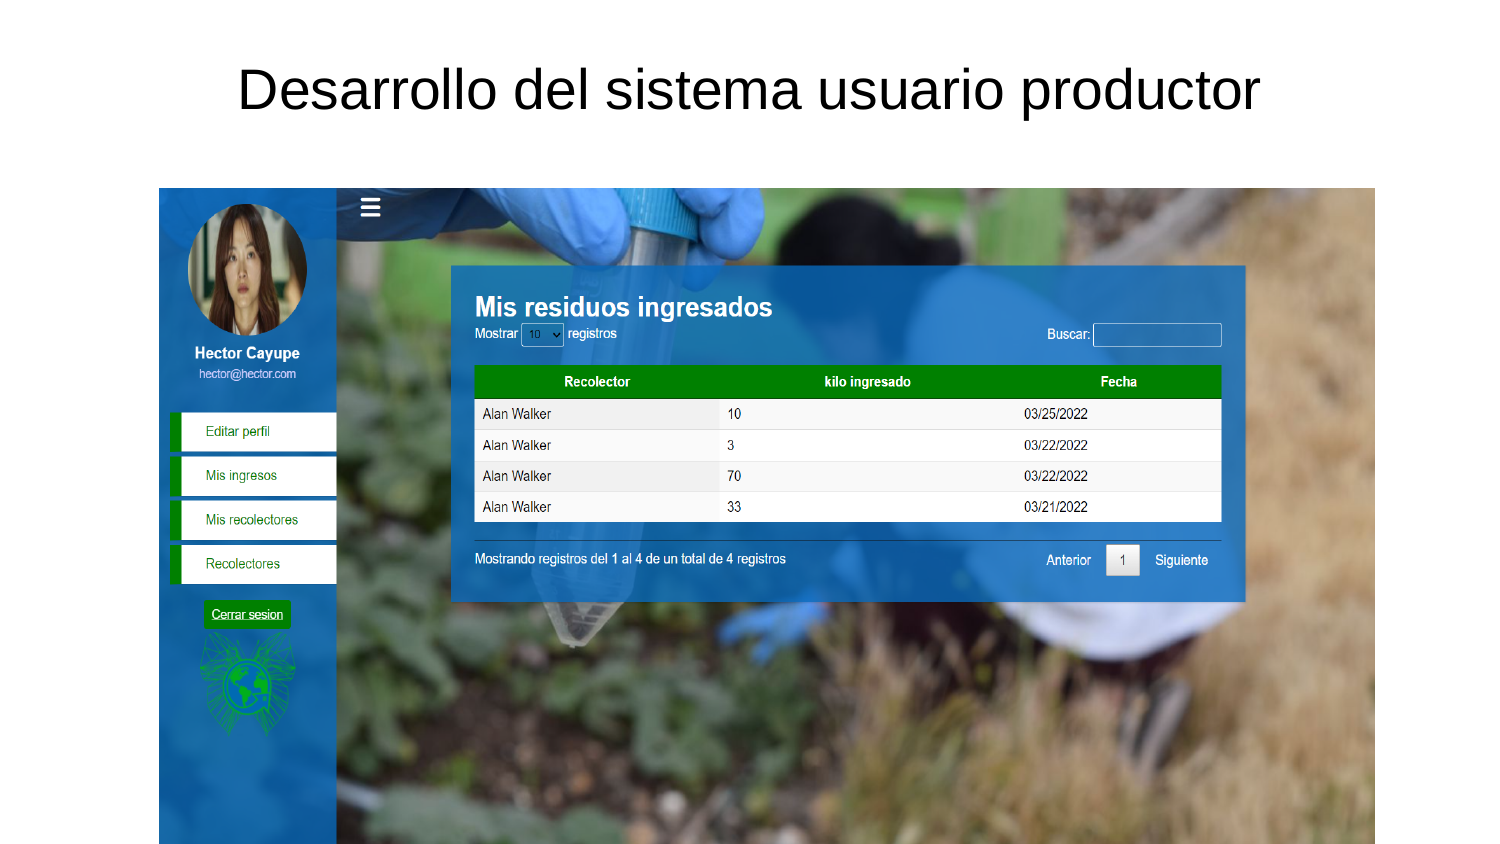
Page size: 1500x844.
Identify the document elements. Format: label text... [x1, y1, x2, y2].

picture [159, 188, 1375, 844]
title Desarrollo del sistema usuario productor [51, 42, 1449, 137]
